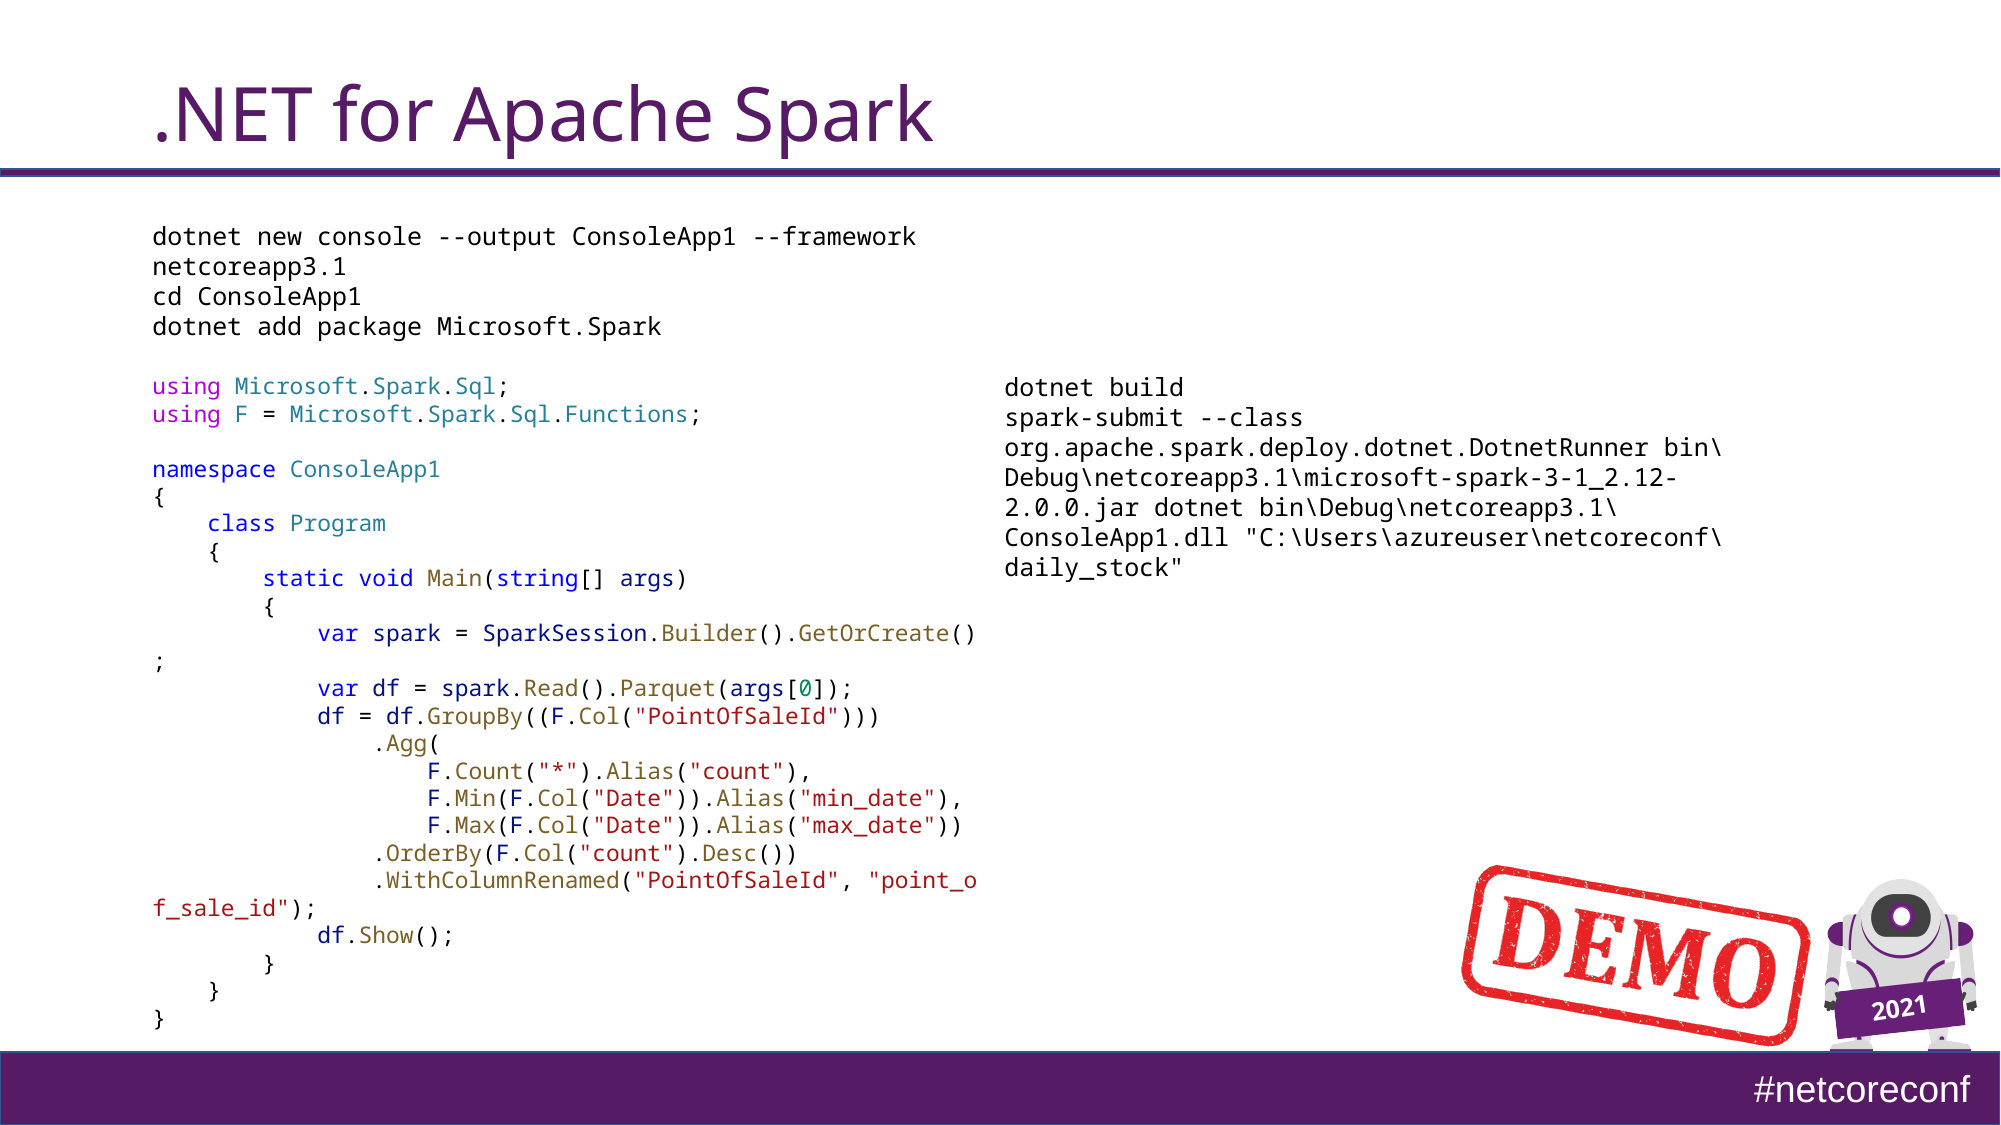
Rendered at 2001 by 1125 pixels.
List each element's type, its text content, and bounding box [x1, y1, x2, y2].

picture [1408, 861, 1977, 1051]
title .NET for Apache Spark [137, 20, 1863, 213]
text_box dotnet new console --output ConsoleApp1 --framework netcoreapp3.1 cd ConsoleApp1 dotnet add package Microsoft.Spark [137, 212, 1000, 348]
text_box using Microsoft.Spark.Sql; using F = Microsoft.Spark.Sql.Functions; namespace ConsoleApp1 { class Program { static void Main(string[] args) { var spark = SparkSession.Builder().GetOrCreate(); var df = spark.Read().Parquet(args[0]); df = df.GroupBy((F.Col("PointOfSaleId"))) .Agg( F.Count("*").Alias("count"), F.Min(F.Col("Date")).Alias("min_date"), F.Max(F.Col("Date")).Alias("max_date")) .OrderBy(F.Col("count").Desc()) .WithColumnRenamed("PointOfSaleId", "point_of_sale_id"); df.Show(); } } } [137, 364, 1000, 1039]
text_box dotnet build spark-submit --class org.apache.spark.deploy.dotnet.DotnetRunner bin\Debug\netcoreapp3.1\microsoft-spark-3-1_2.12-2.0.0.jar dotnet bin\Debug\netcoreapp3.1\ConsoleApp1.dll "C:\Users\azureuser\netcoreconf\daily_stock" [989, 364, 1827, 589]
